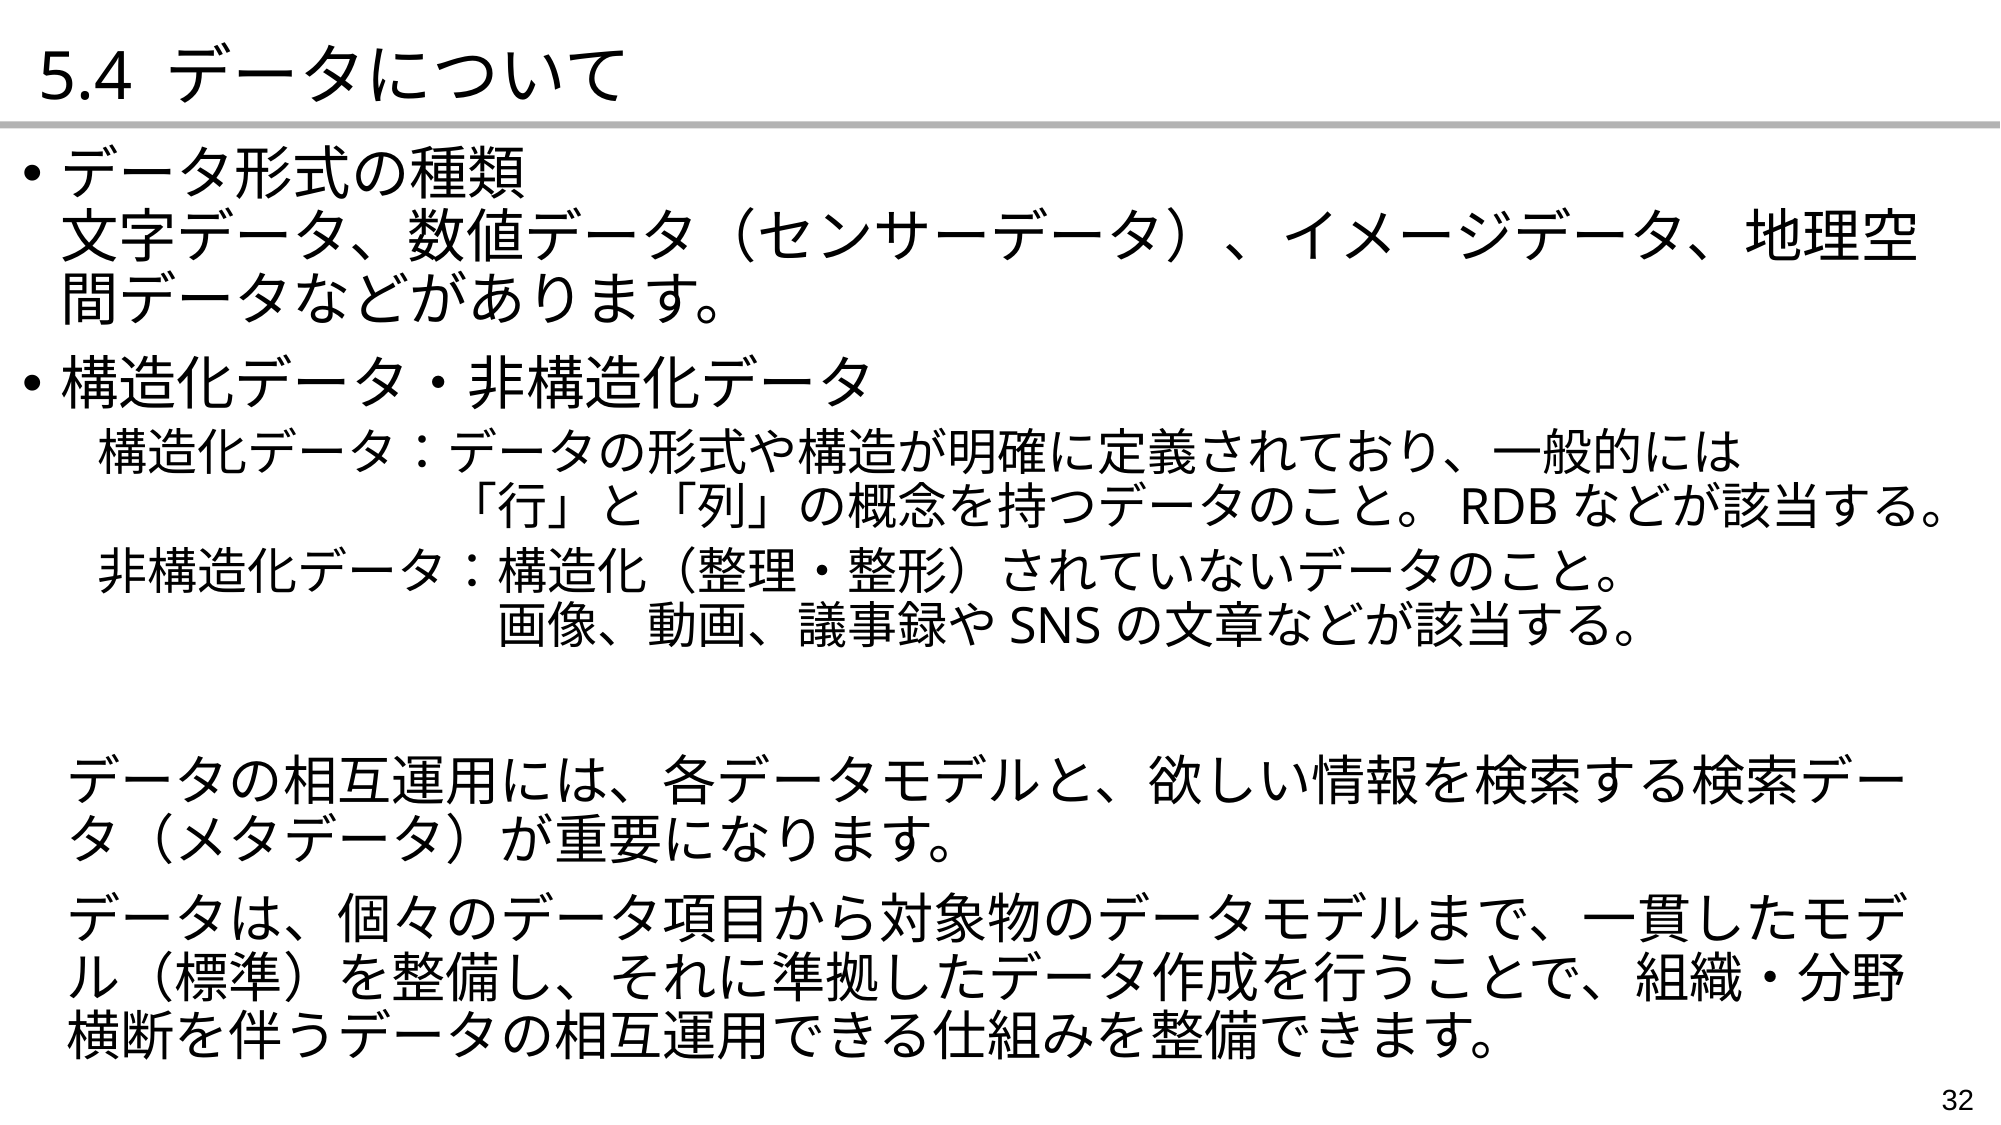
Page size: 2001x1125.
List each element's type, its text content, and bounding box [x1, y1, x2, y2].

text_box 5.4 データについて [23, 34, 1910, 121]
text_box データ形式の種類 文字データ、数値データ（センサーデータ）、イメージデータ、地理空間データなどがあります。 構造化データ・非構造化データ 構造化データ：データの形式や構造が明確に定義されており、一般的には 「行」と「列」の概念を持つデータのこと。RDBなどが該当する。 非構造化データ：構造化（整理・整形）されていないデータのこと。 画像、動画、議事録やSNSの文章などが該当する。 データの相互運用には、各データモデルと、欲しい情報を検索する検索データ（メタデータ）が重要になります。 データは、個々のデータ項目から対象物のデータモデルまで、一貫したモデル（標準）を整備し、それに準拠したデータ作成を行うことで、組織・分野横断を伴うデータの相互運用できる仕組みを整備できます。 [7, 137, 1957, 1091]
slide_number 32 [1881, 1073, 1989, 1124]
